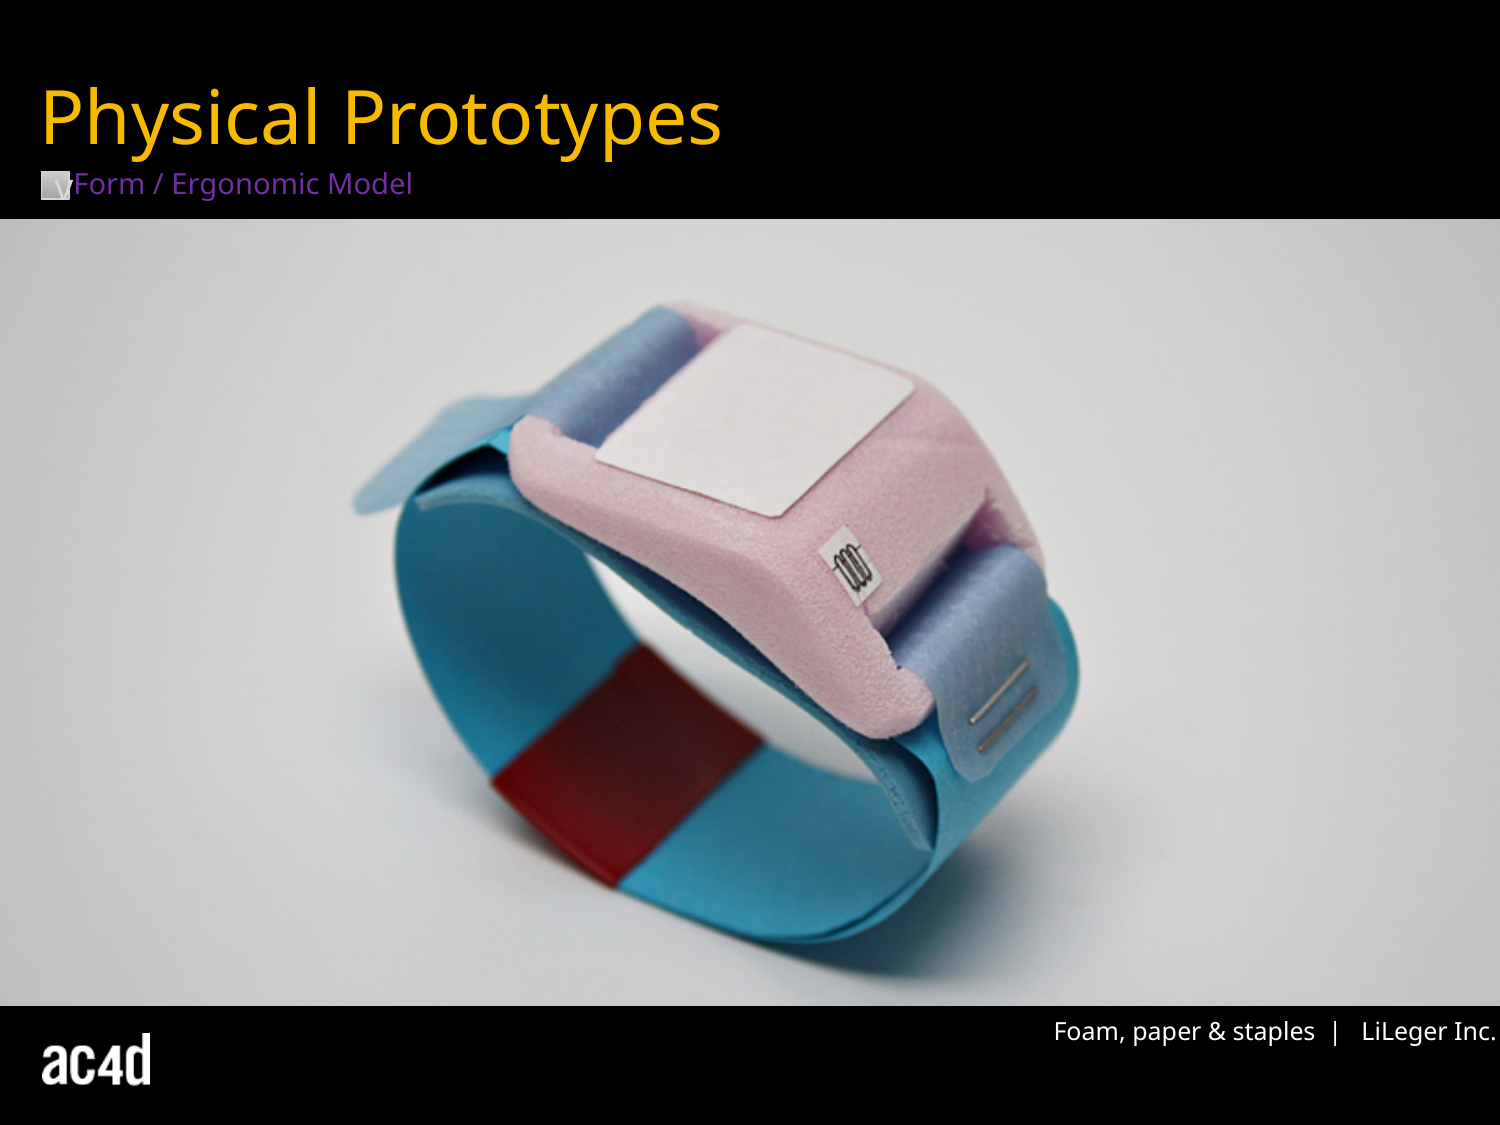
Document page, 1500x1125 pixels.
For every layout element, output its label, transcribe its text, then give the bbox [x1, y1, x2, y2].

text_box Form / Ergonomic Model [58, 158, 429, 208]
picture [42, 1033, 150, 1088]
text_box Physical Prototypes [24, 62, 1356, 163]
text_box v [41, 171, 70, 200]
text_box Foam, paper & staples | LiLeger Inc. [1038, 1011, 1500, 1054]
picture [0, 219, 1500, 1006]
